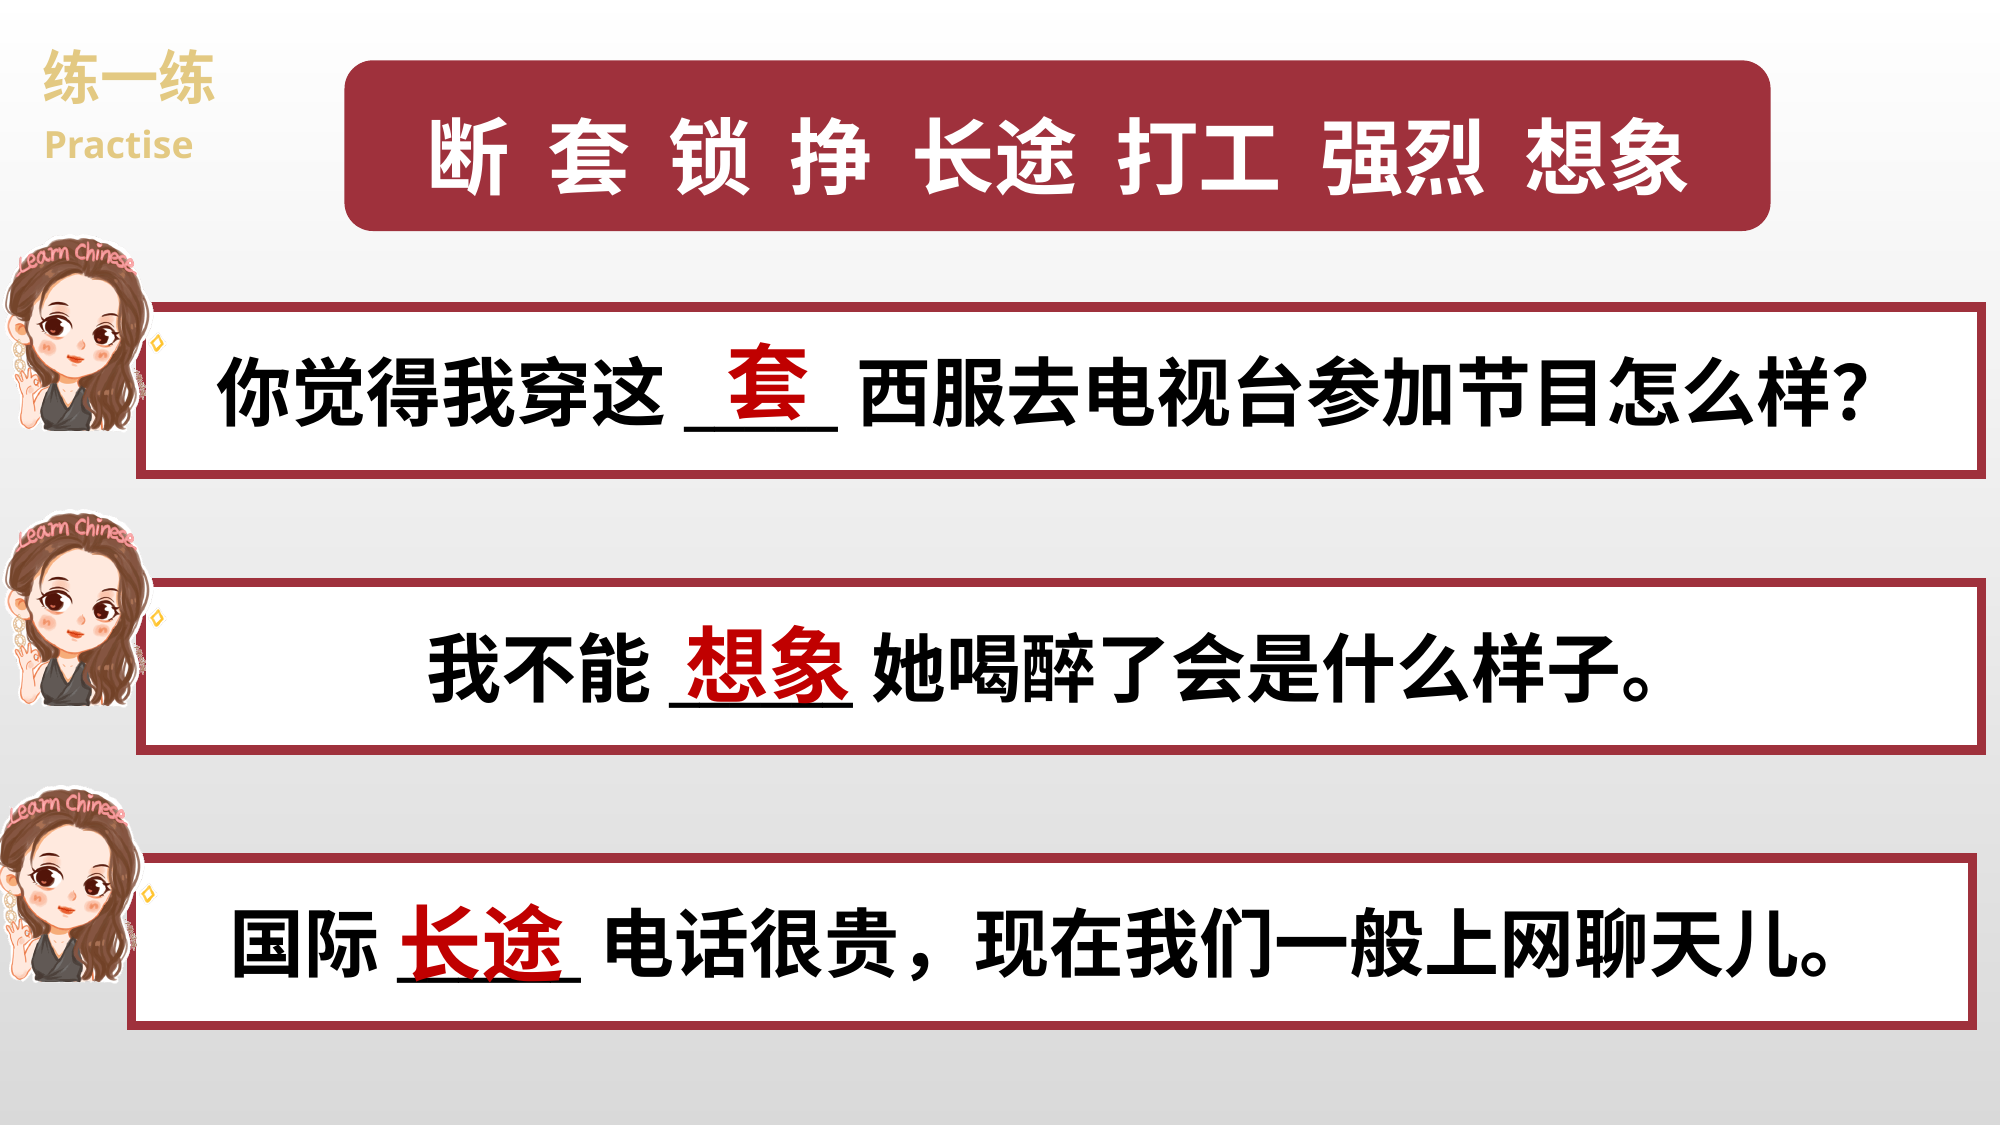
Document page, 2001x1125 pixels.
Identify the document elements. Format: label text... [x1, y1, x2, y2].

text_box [0, 482, 1982, 751]
text_box 练一练 [27, 33, 233, 118]
text_box Practise [28, 113, 209, 173]
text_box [0, 207, 1982, 475]
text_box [344, 60, 1774, 207]
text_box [0, 758, 1973, 1026]
